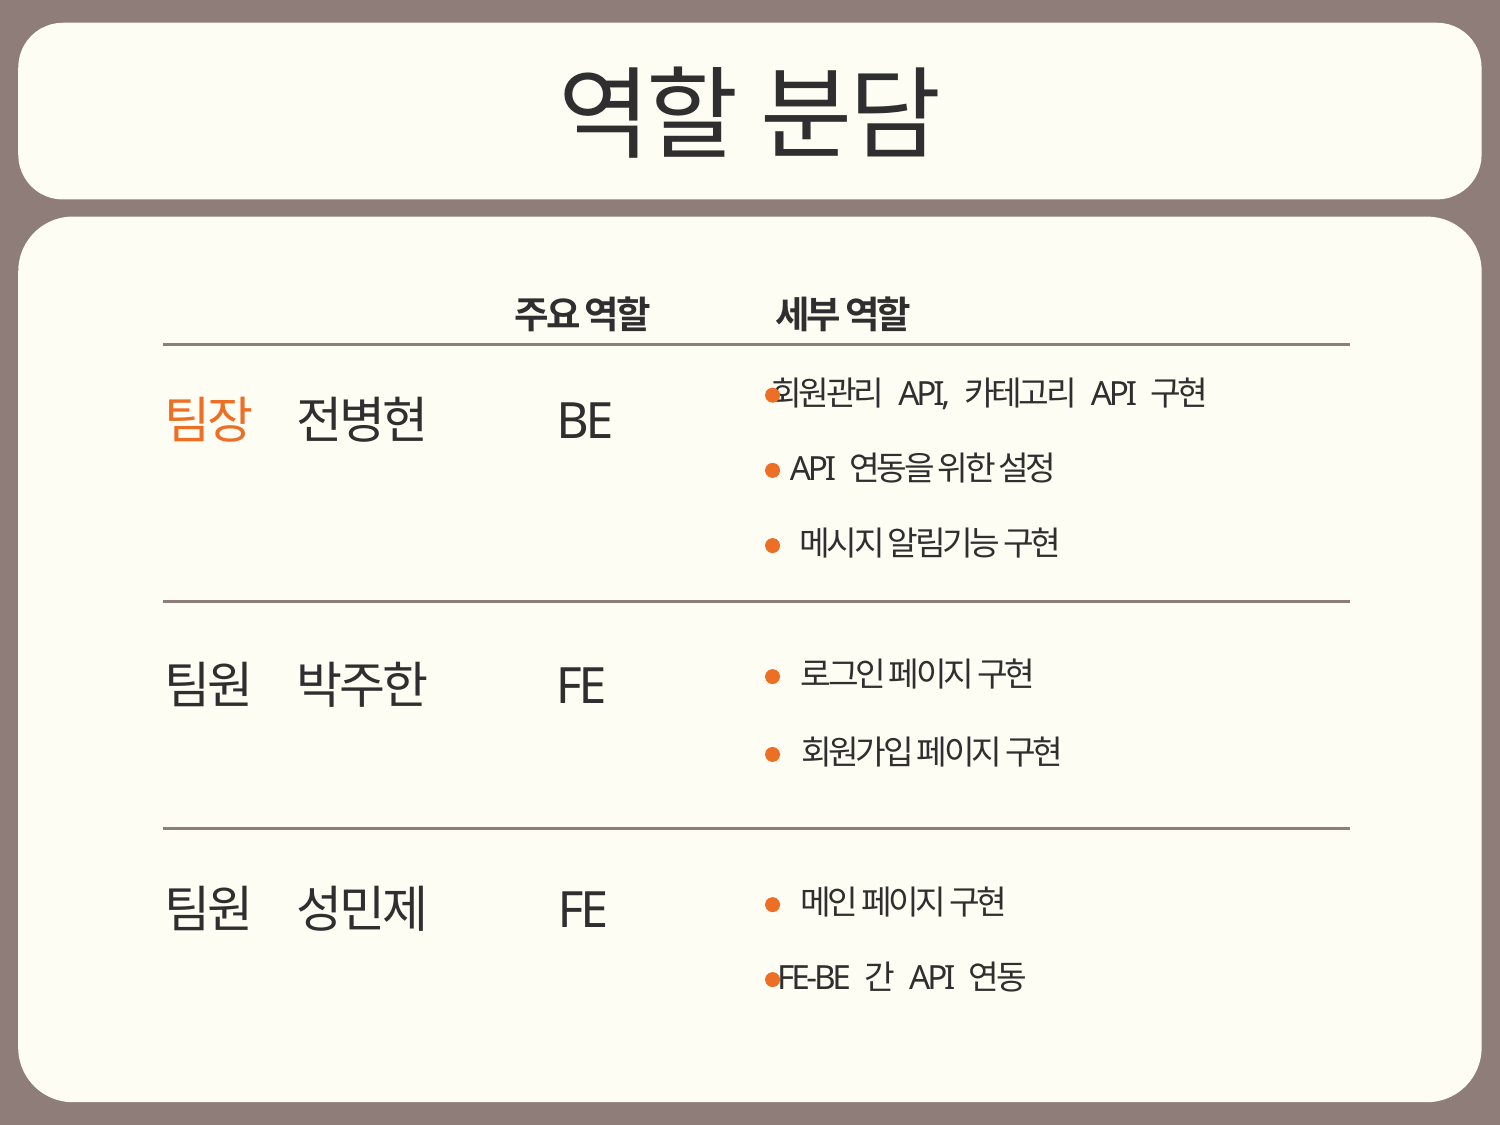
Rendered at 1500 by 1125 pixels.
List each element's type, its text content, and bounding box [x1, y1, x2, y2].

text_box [764, 514, 1078, 571]
text_box 박주한 [281, 645, 444, 721]
text_box 전병현 [281, 381, 444, 457]
text_box 성민제 [281, 870, 444, 945]
text_box 팀원 [150, 870, 269, 945]
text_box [764, 363, 1197, 421]
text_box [764, 439, 1063, 496]
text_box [764, 723, 1082, 780]
text_box FE [541, 645, 622, 721]
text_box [764, 645, 1053, 702]
text_box 주요 역할 [500, 283, 666, 343]
text_box 팀원 [150, 645, 269, 721]
text_box 역할 분담 [543, 42, 957, 178]
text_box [764, 873, 1025, 931]
text_box 팀장 [150, 381, 269, 457]
text_box BE [541, 381, 629, 456]
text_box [764, 948, 1021, 1005]
text_box FE [542, 870, 624, 945]
text_box 세부 역할 [760, 283, 927, 343]
